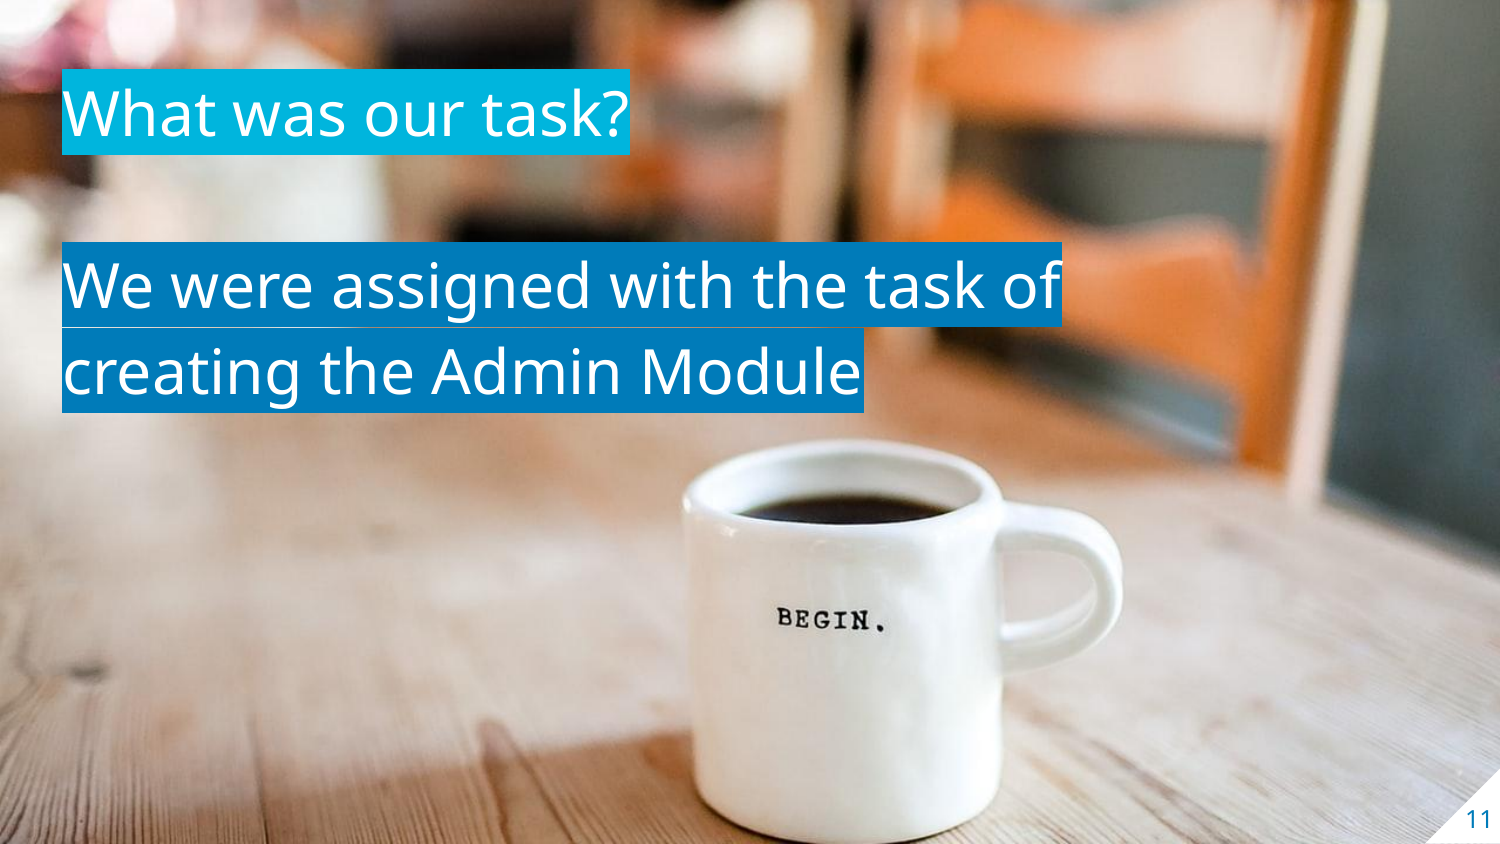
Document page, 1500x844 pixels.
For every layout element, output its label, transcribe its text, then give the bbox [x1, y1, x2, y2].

picture [0, 0, 1500, 844]
title What was our task? We were assigned with the task of creating the Admin Module [62, 62, 1170, 398]
slide_number ‹#› [1418, 760, 1494, 838]
